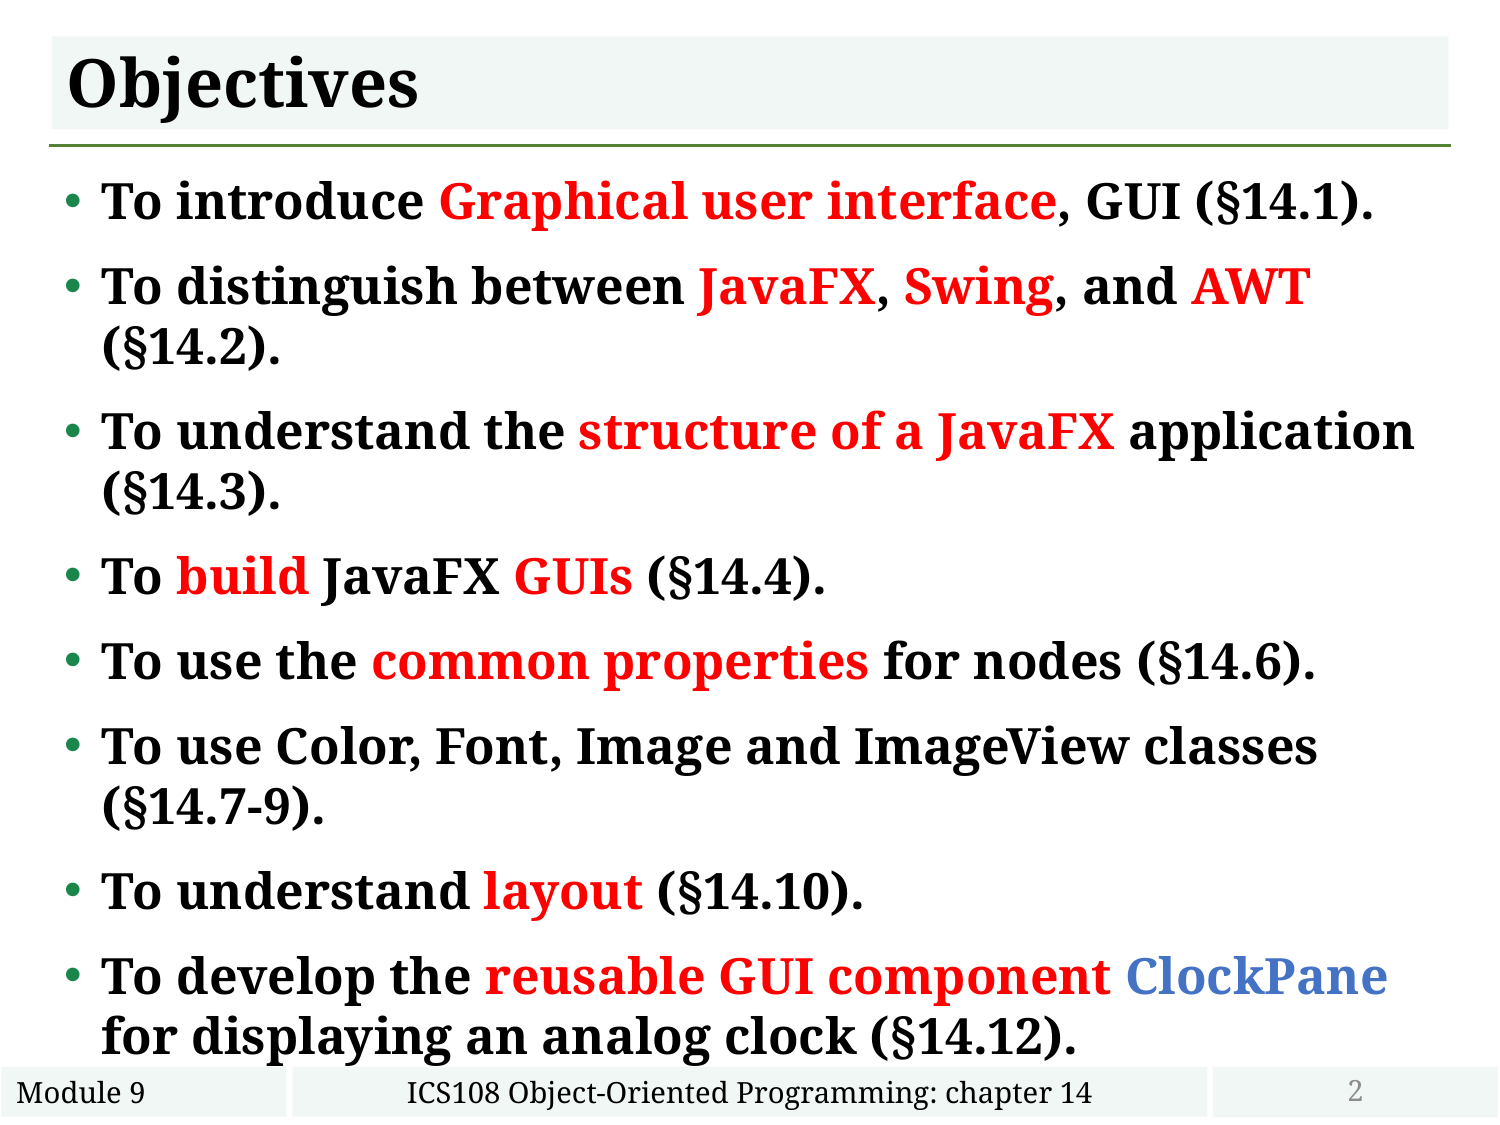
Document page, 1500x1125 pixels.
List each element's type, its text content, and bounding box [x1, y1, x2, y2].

list To introduce Graphical user interface, GUI (§14.1). To distinguish between JavaFX, Swing, and AWT (§14.2). To understand the structure of a JavaFX application (§14.3). To build JavaFX GUIs (§14.4). To use the common properties for nodes (§14.6). To use Color, Font, Image and ImageView classes (§14.7-9). To understand layout (§14.10). To develop the reusable GUI component ClockPane for displaying an analog clock (§14.12). [49, 162, 1451, 1060]
title Objectives [51, 36, 1449, 130]
slide_number 2 [1212, 1066, 1498, 1118]
